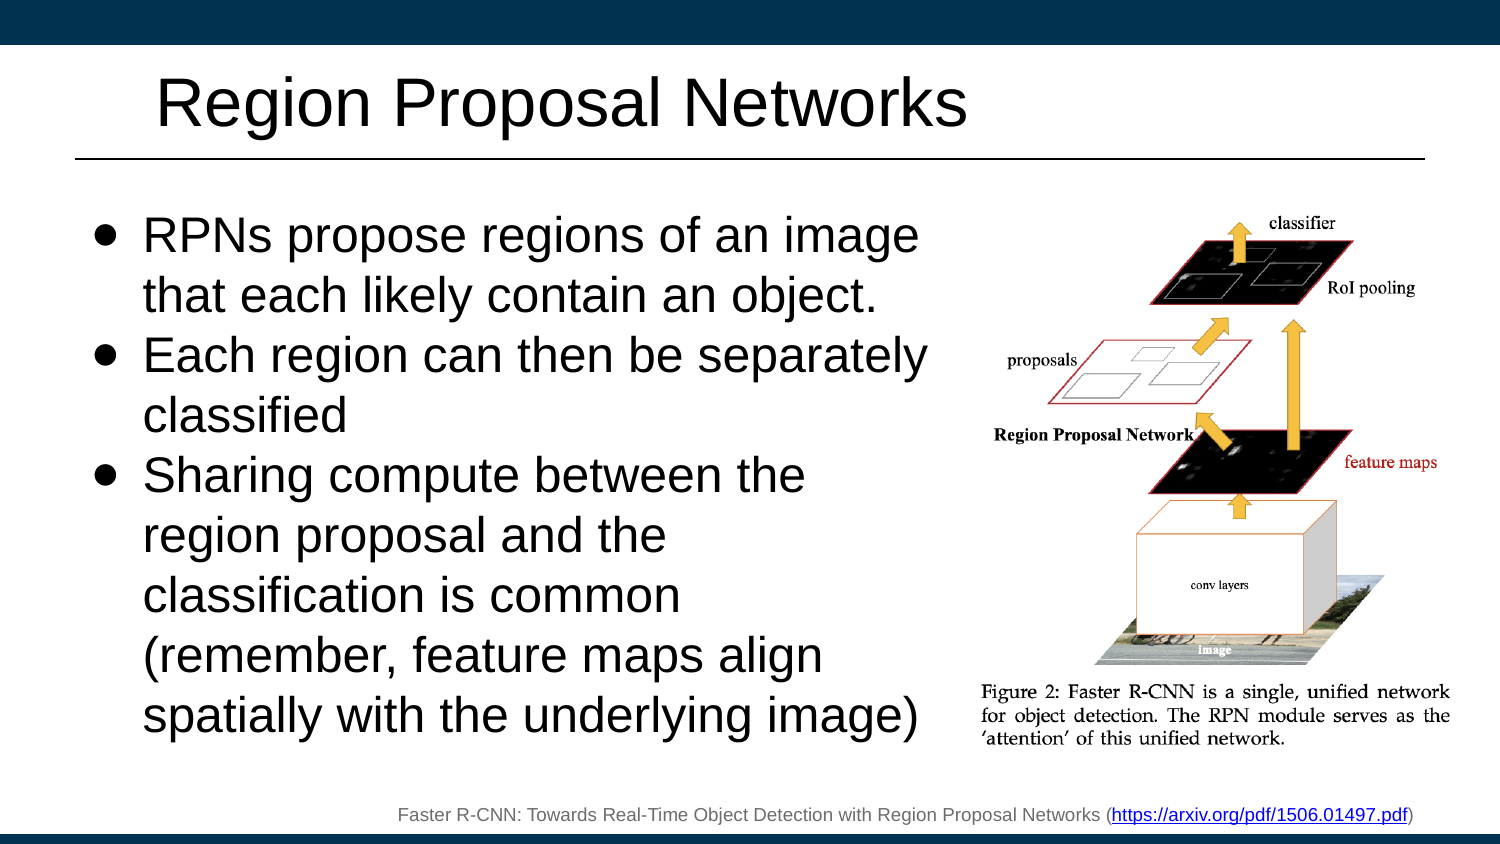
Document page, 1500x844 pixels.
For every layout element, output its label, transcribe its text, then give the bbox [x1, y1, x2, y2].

title Region Proposal Networks [56, 46, 1069, 152]
picture [949, 168, 1462, 764]
text_box Faster R-CNN: Towards Real-Time Object Detection with Region Proposal Networks (https://arxiv.org/pdf/1506.01497.pdf) [178, 774, 1425, 832]
list RPNs propose regions of an image that each likely contain an object. Each region can then be separately classified Sharing compute between the region proposal and the classification is common (remember, feature maps align spatially with the underlying image) [75, 196, 944, 754]
